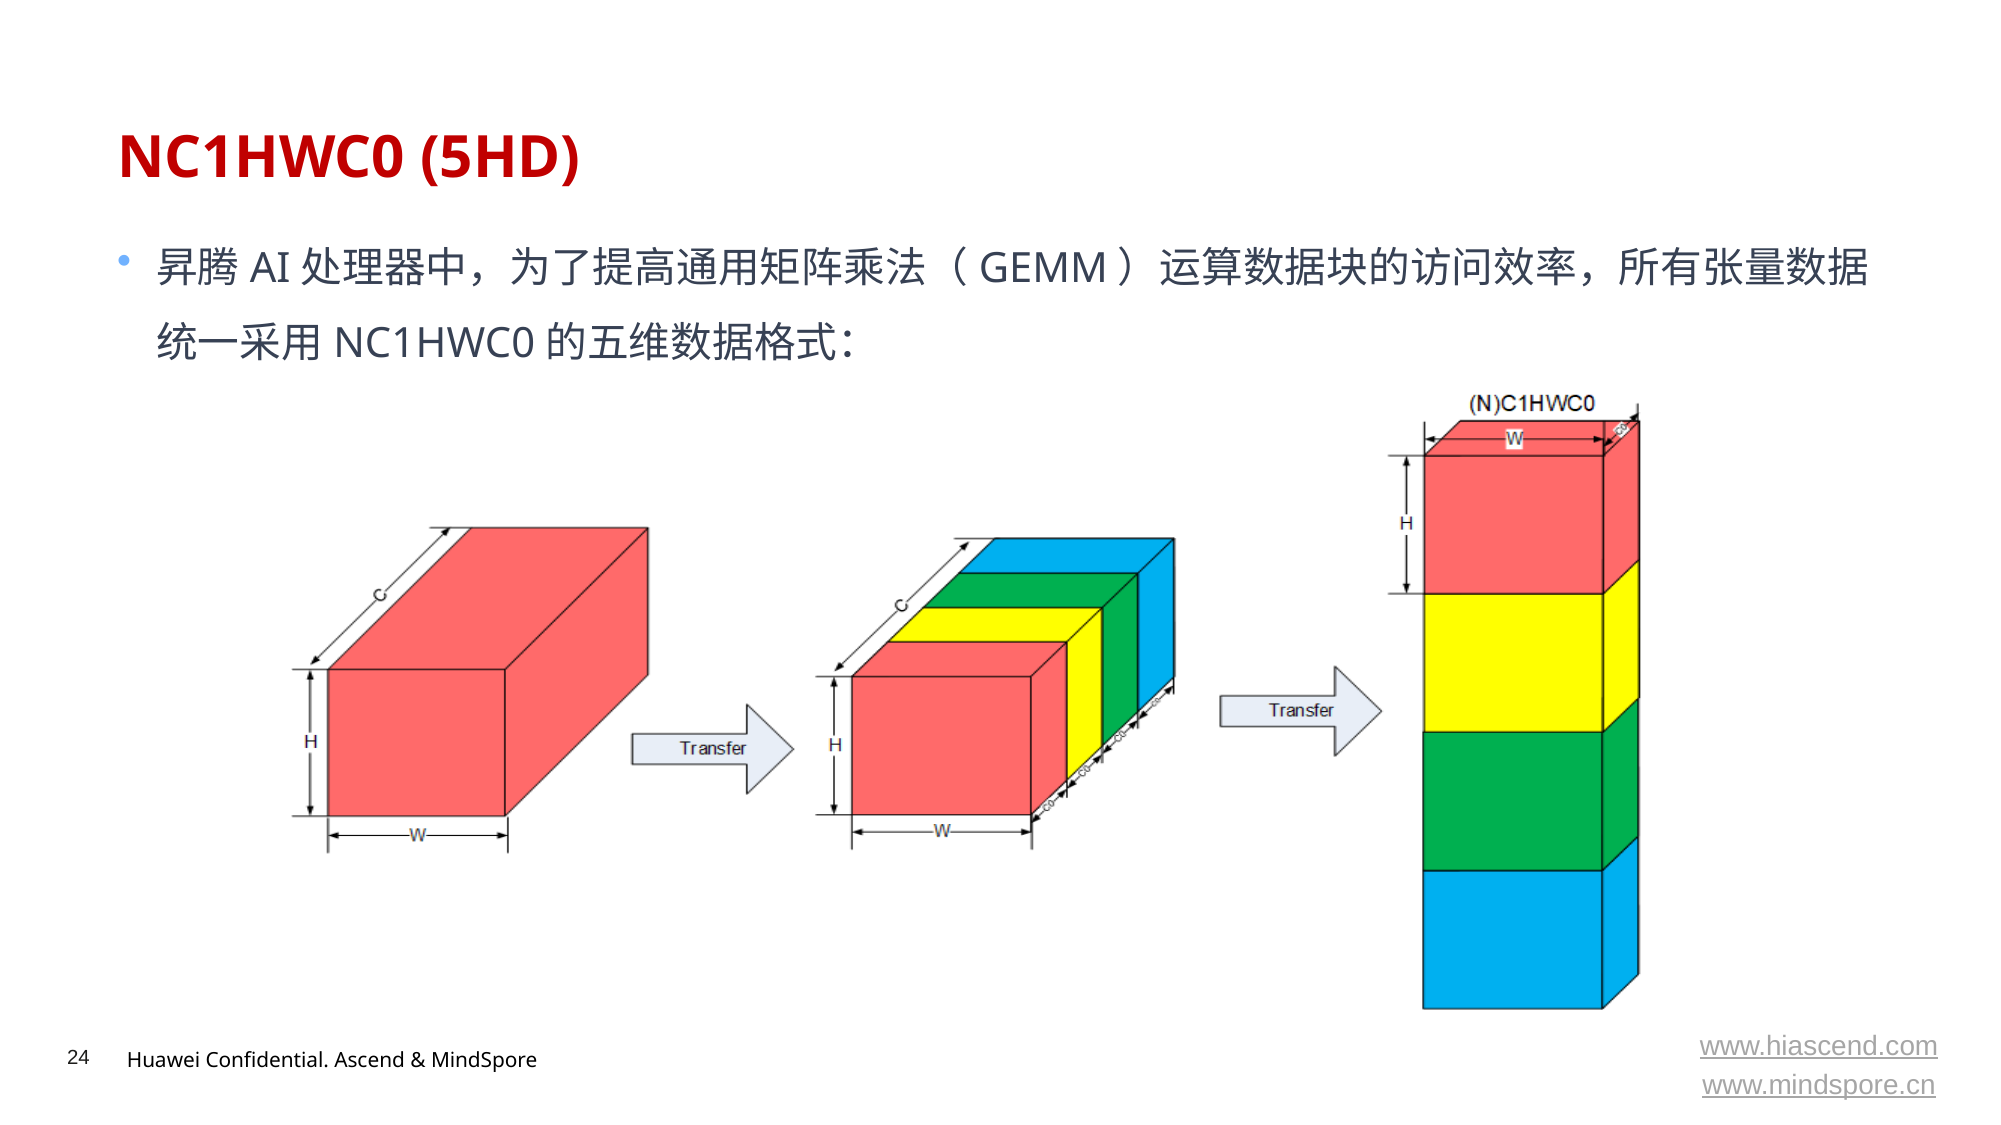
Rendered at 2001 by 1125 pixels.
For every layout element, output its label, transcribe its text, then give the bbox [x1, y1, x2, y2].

picture [291, 384, 1642, 1011]
list 昇腾AI处理器中，为了提高通用矩阵乘法（GEMM）运算数据块的访问效率，所有张量数据统一采用NC1HWC0的五维数据格式： [102, 208, 1901, 965]
title NC1HWC0 (5HD) [102, 111, 1901, 208]
